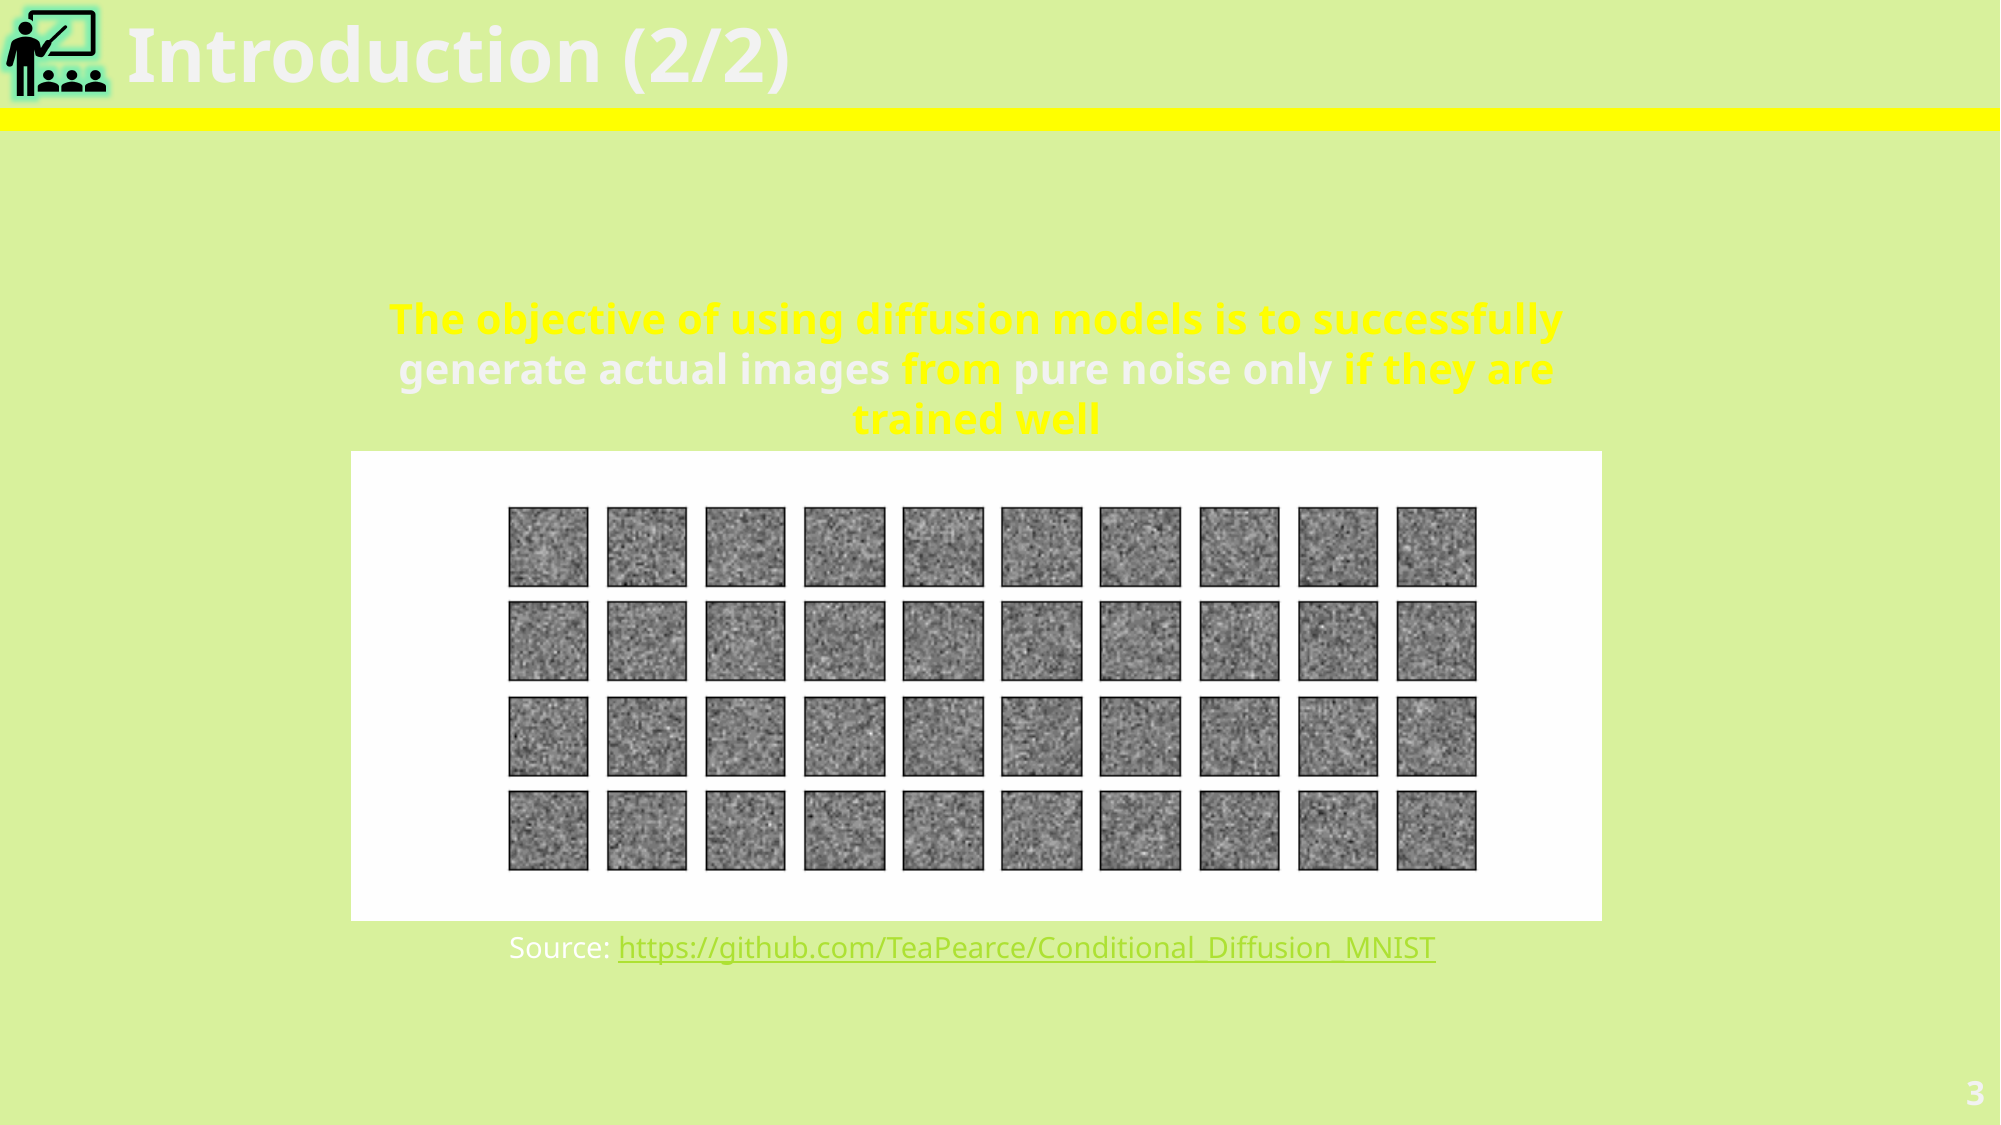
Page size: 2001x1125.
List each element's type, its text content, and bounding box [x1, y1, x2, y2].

slide_number 2 [1909, 1065, 2000, 1125]
text_box The objective of using diffusion models is to successfully generate actual images from pure noise only if they are trained well [351, 285, 1602, 451]
text_box [0, 108, 2000, 131]
picture [351, 451, 1602, 921]
text_box Source: https://github.com/TeaPearce/Conditional_Diffusion_MNIST [494, 921, 1459, 977]
picture [0, 0, 113, 107]
text_box Introduction (2/2) [113, 0, 2000, 105]
